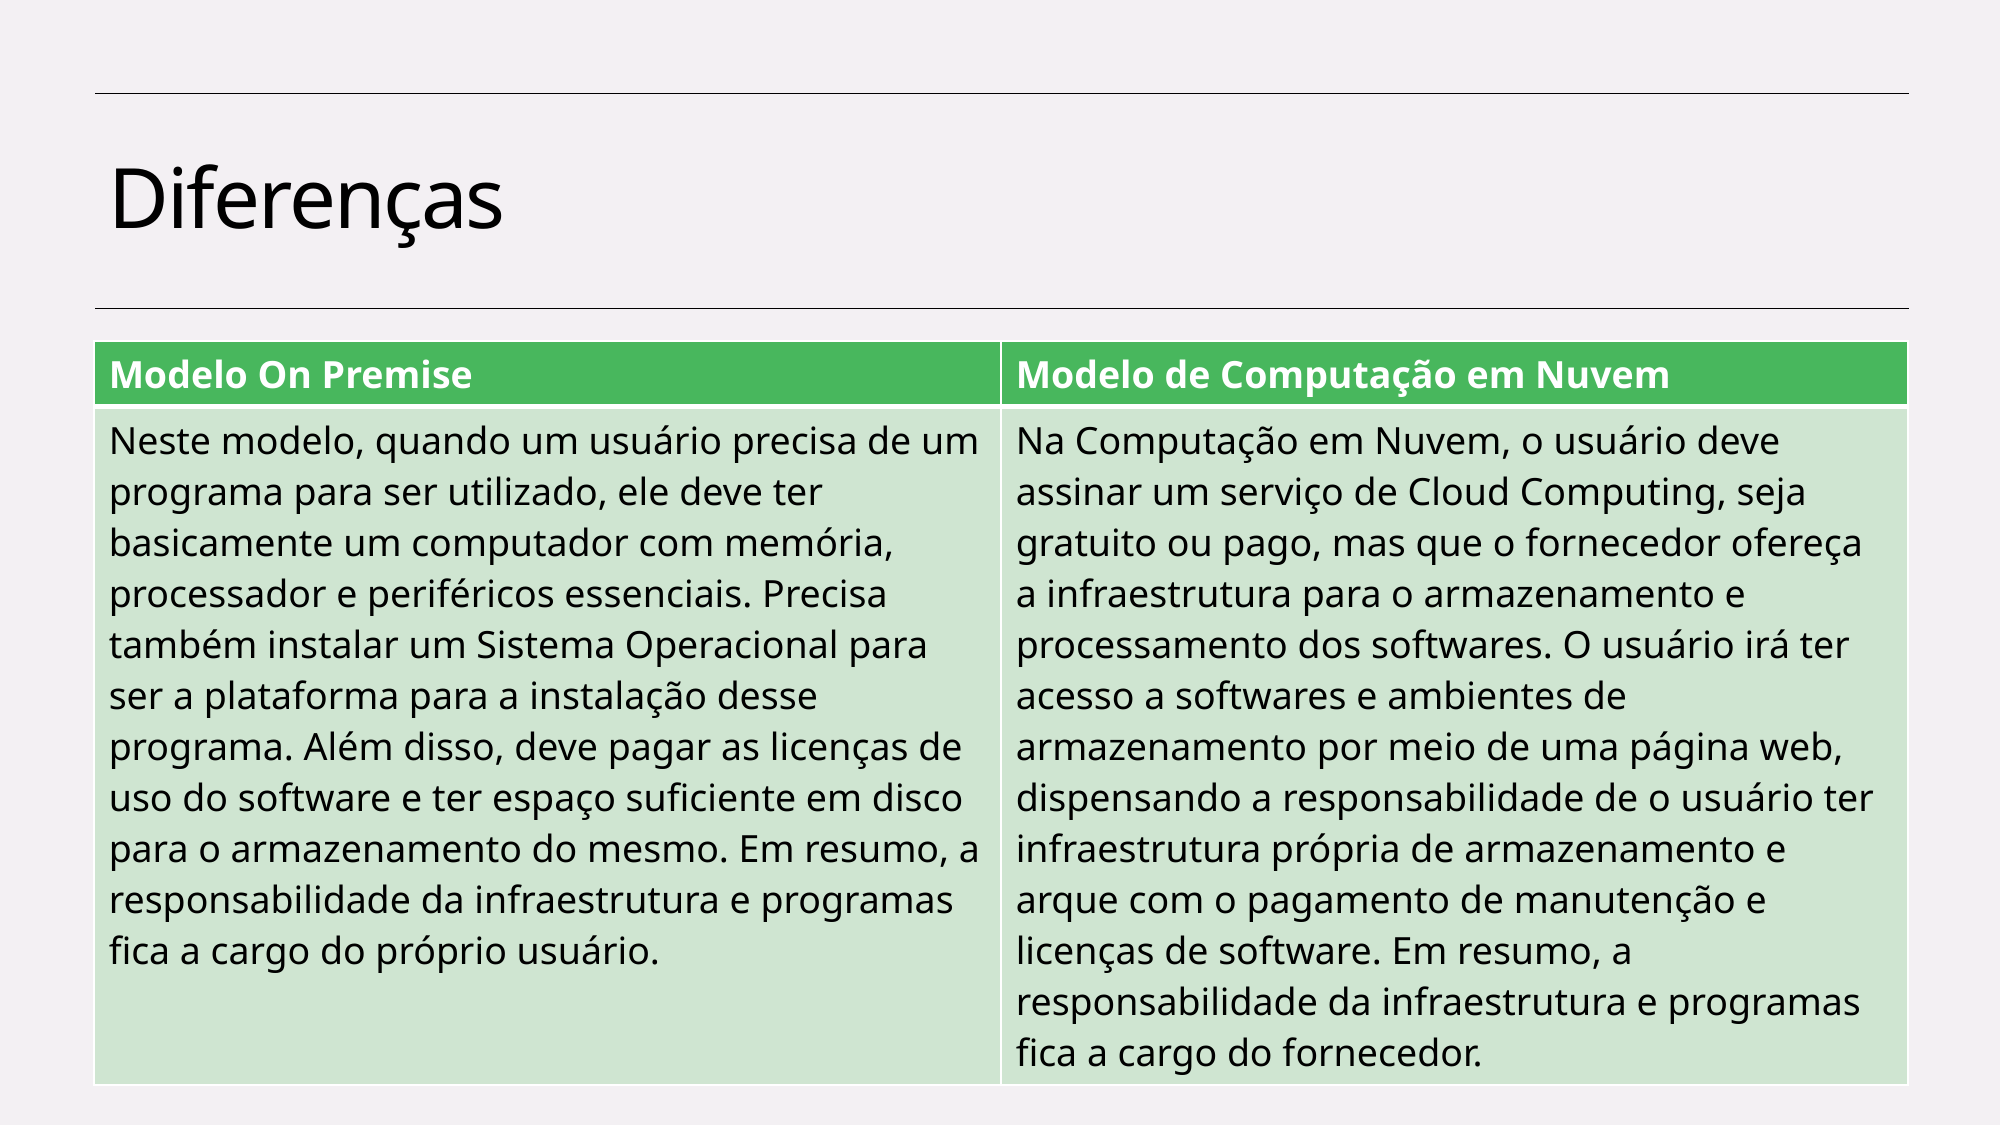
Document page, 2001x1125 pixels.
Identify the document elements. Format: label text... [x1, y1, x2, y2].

title Diferenças [93, 113, 1907, 291]
table_header Modelo On Premise [95, 342, 1000, 404]
table_cell Na Computação em Nuvem, o usuário deve assinar um serviço de Cloud Computing, seja gratuito ou pago, mas que o fornecedor ofereça a infraestrutura para o armazenamento e processamento dos softwares. O usuário irá ter acesso a softwares e ambientes de armazenamento por meio de uma página web, dispensando a responsabilidade de o usuário ter infraestrutura própria de armazenamento e arque com o pagamento de manutenção e licenças de software. Em resumo, a responsabilidade da infraestrutura e programas fica a cargo do fornecedor. [1002, 409, 1907, 1084]
table_header Modelo de Computação em Nuvem [1002, 342, 1907, 404]
table_cell Neste modelo, quando um usuário precisa de um programa para ser utilizado, ele deve ter basicamente um computador com memória, processador e periféricos essenciais. Precisa também instalar um Sistema Operacional para ser a plataforma para a instalação desse programa. Além disso, deve pagar as licenças de uso do software e ter espaço suficiente em disco para o armazenamento do mesmo. Em resumo, a responsabilidade da infraestrutura e programas fica a cargo do próprio usuário. [95, 409, 1000, 1084]
